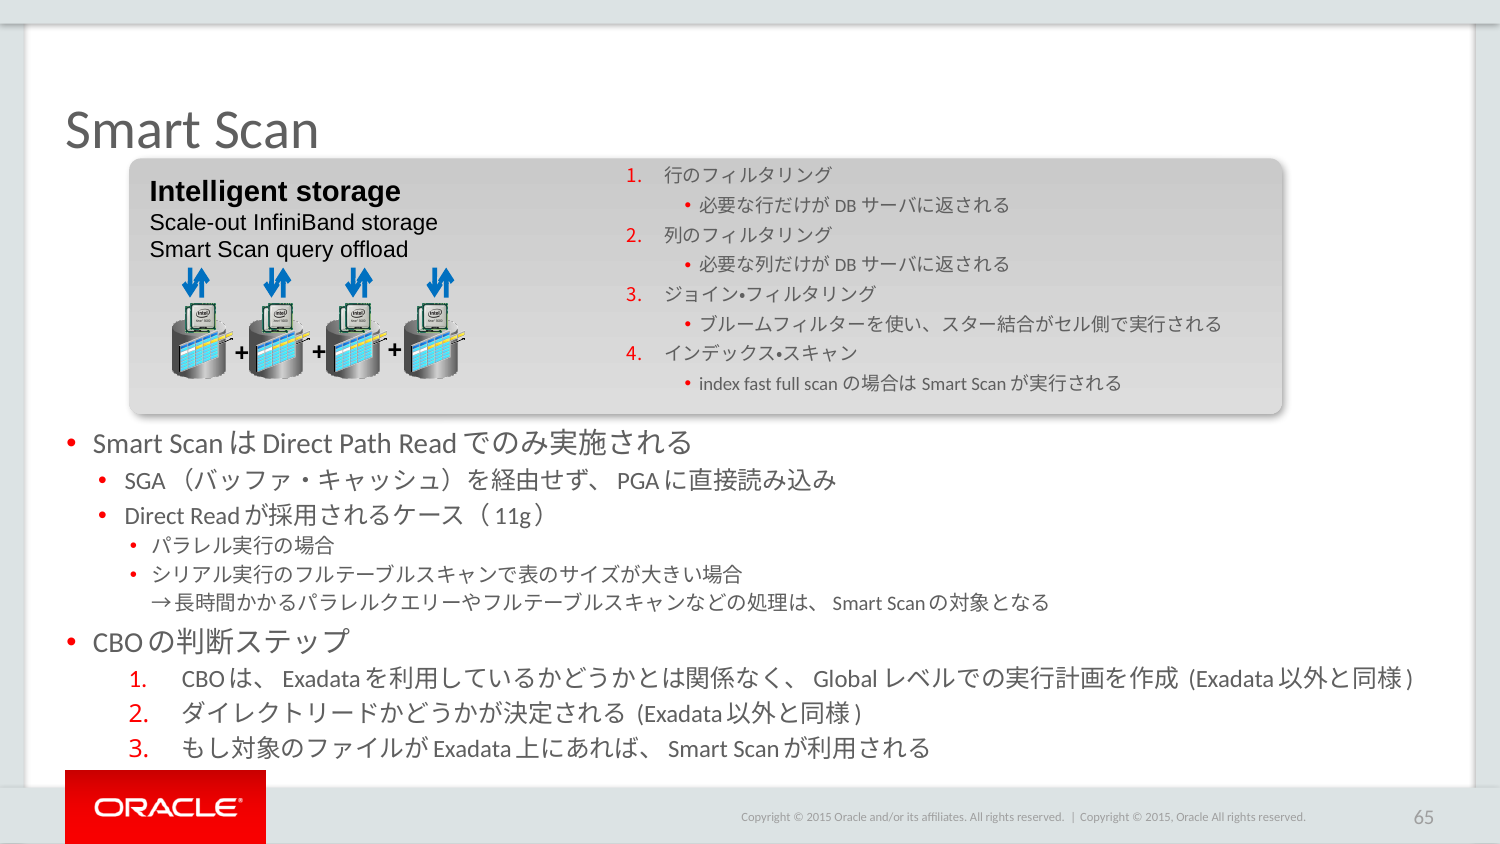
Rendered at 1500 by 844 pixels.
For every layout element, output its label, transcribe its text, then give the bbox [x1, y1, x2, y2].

text_box Intelligent storage Scale-out InfiniBand storage Smart Scan query offload [149, 172, 543, 391]
picture [65, 770, 266, 844]
list Smart ScanはDirect Path Readでのみ実施される SGA（バッファ・キャッシュ）を経由せず、PGAに直接読み込み Direct Readが採用されるケース（11g） パラレル実行の場合 シリアル実行のフルテーブルスキャンで表のサイズが大きい場合 →長時間かかるパラレルクエリーやフルテーブルスキャンなどの処理は、Smart Scanの対象となる CBOの判断ステップ CBOは、Exadataを利用しているかどうかとは関係なく、Globalレベルでの実行計画を作成 (Exadata以外と同様) ダイレクトリードかどうかが決定される (Exadata以外と同様) もし対象のファイルがExadata上にあれば、Smart Scanが利用される [66, 428, 1432, 772]
text_box [129, 158, 1274, 414]
slide_number 65 [1388, 806, 1435, 830]
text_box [163, 303, 466, 386]
footer Copyright © 2015, Oracle All rights reserved. [1080, 806, 1388, 830]
title Smart Scan [65, 49, 1435, 160]
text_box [189, 267, 447, 298]
text_box 行のフィルタリング 必要な行だけがDBサーバに返される 列のフィルタリング 必要な列だけがDBサーバに返される ジョイン・フィルタリング ブルームフィルターを使い、スター結合がセル側で実行される インデックス・スキャン index fast full scanの場合はSmart Scanが実行される [543, 159, 1319, 432]
